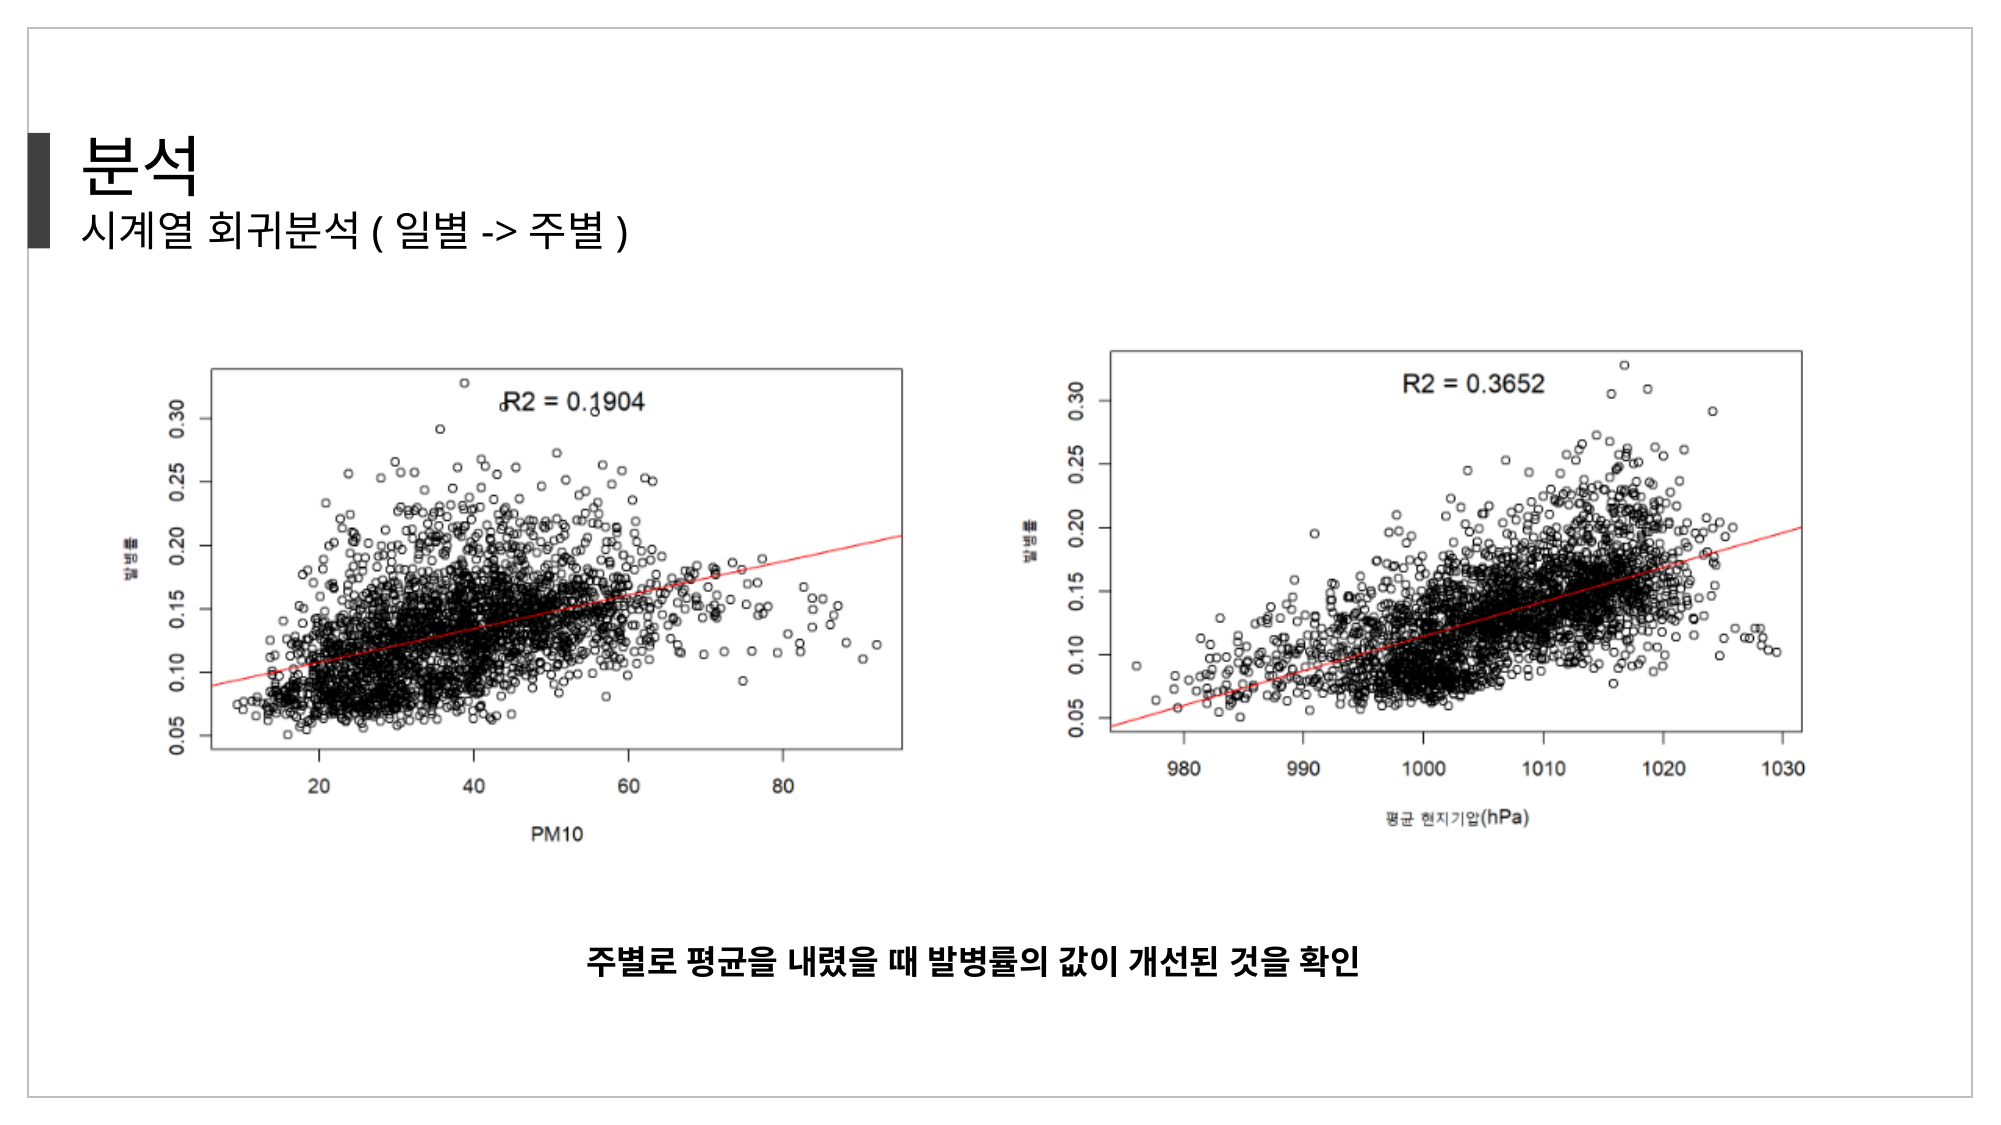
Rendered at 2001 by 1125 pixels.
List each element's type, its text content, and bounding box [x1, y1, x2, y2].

text_box [27, 132, 51, 249]
picture [92, 326, 986, 869]
picture [988, 294, 1900, 850]
text_box 주별로 평균을 내렸을 때 발병률의 값이 개선된 것을 확인 [0, 933, 1948, 989]
text_box 분석 시계열 회귀분석(일별->주별) [65, 117, 863, 263]
text_box [27, 27, 1973, 1098]
